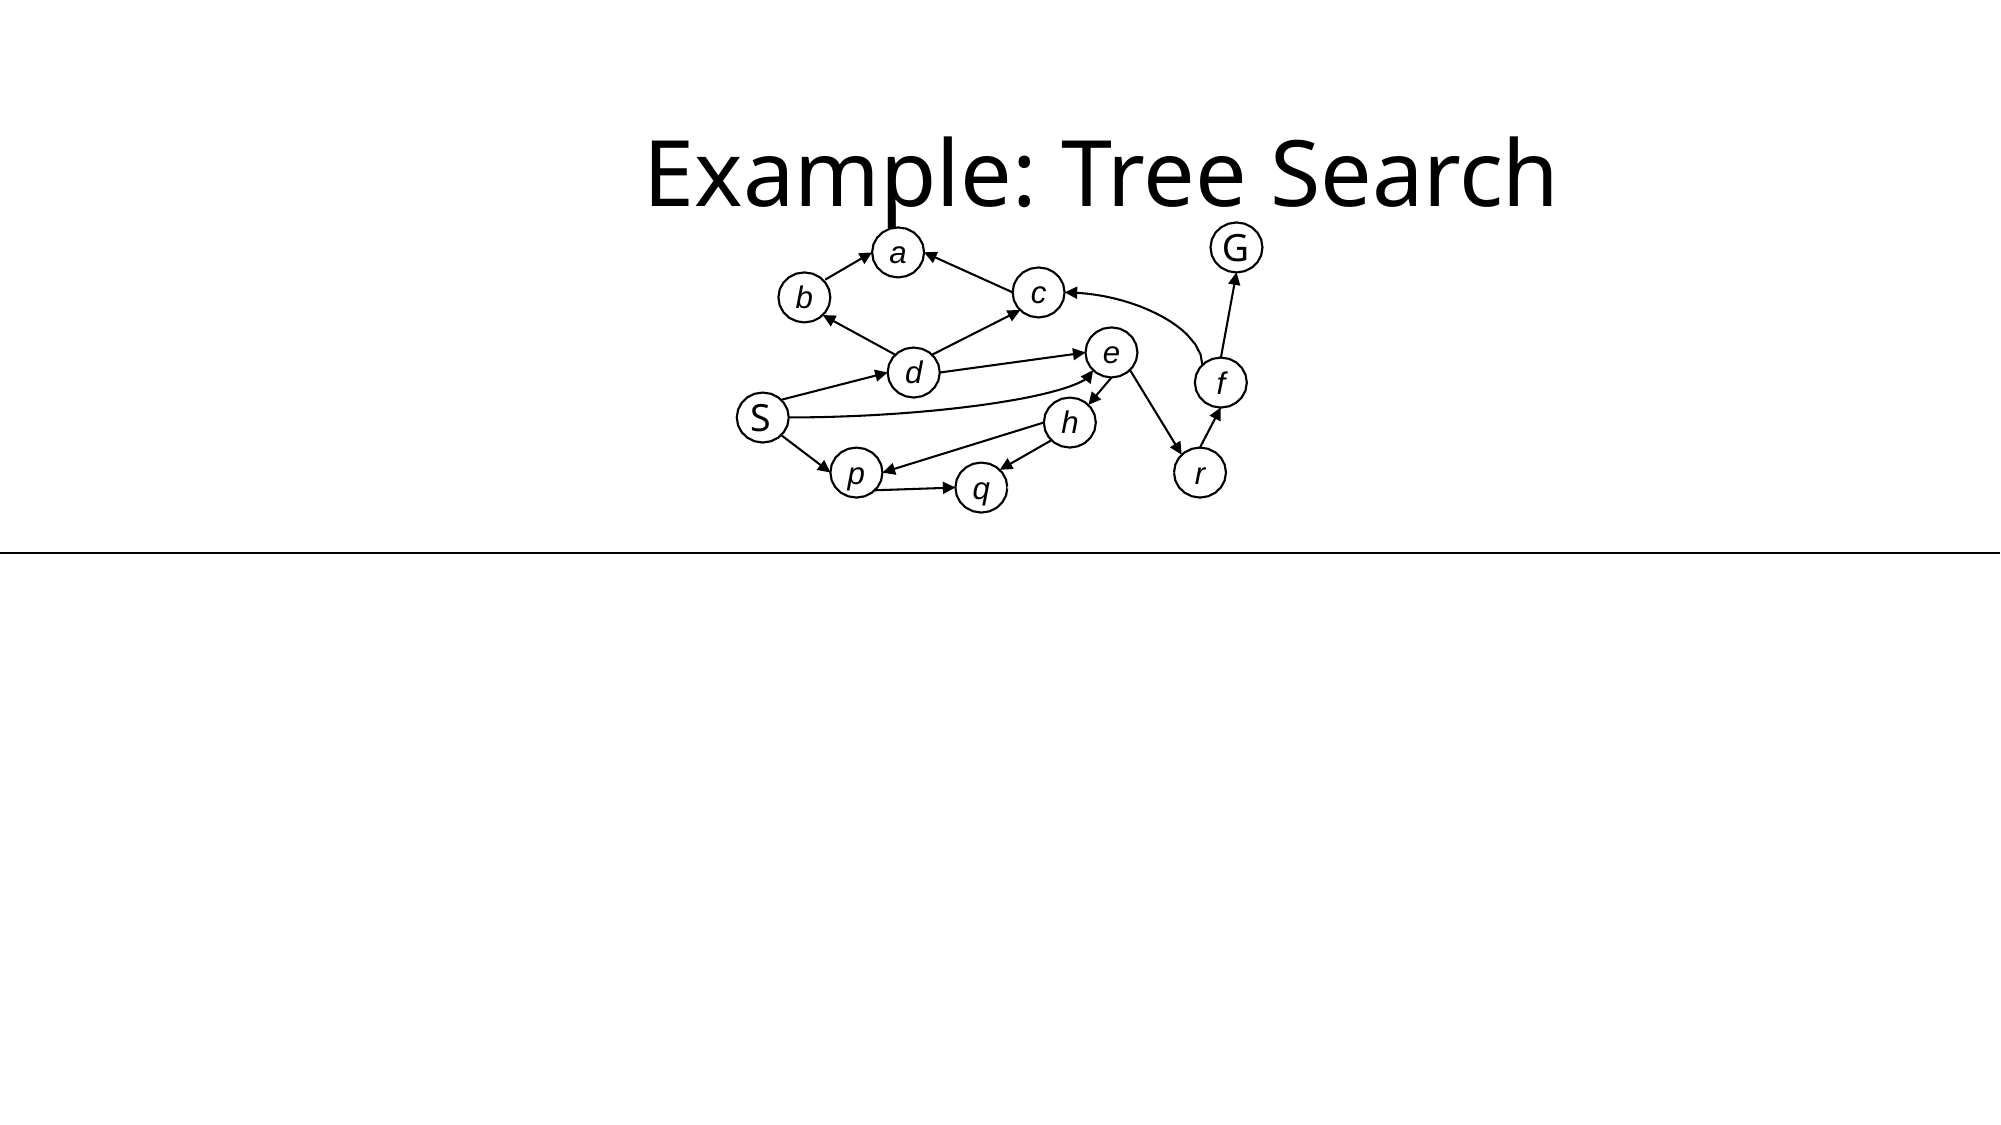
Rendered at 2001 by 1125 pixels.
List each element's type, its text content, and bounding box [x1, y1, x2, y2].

text_box a [887, 230, 909, 251]
text_box [956, 495, 1007, 513]
text_box [736, 397, 748, 439]
title Example: Tree Search [137, 73, 1863, 264]
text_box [780, 251, 1241, 495]
text_box [1210, 229, 1219, 251]
text_box [1254, 229, 1263, 266]
text_box S [748, 391, 778, 439]
text_box [749, 439, 776, 443]
text_box [1241, 367, 1247, 399]
text_box G [1219, 221, 1254, 269]
text_box [872, 227, 924, 251]
text_box q [970, 495, 993, 506]
